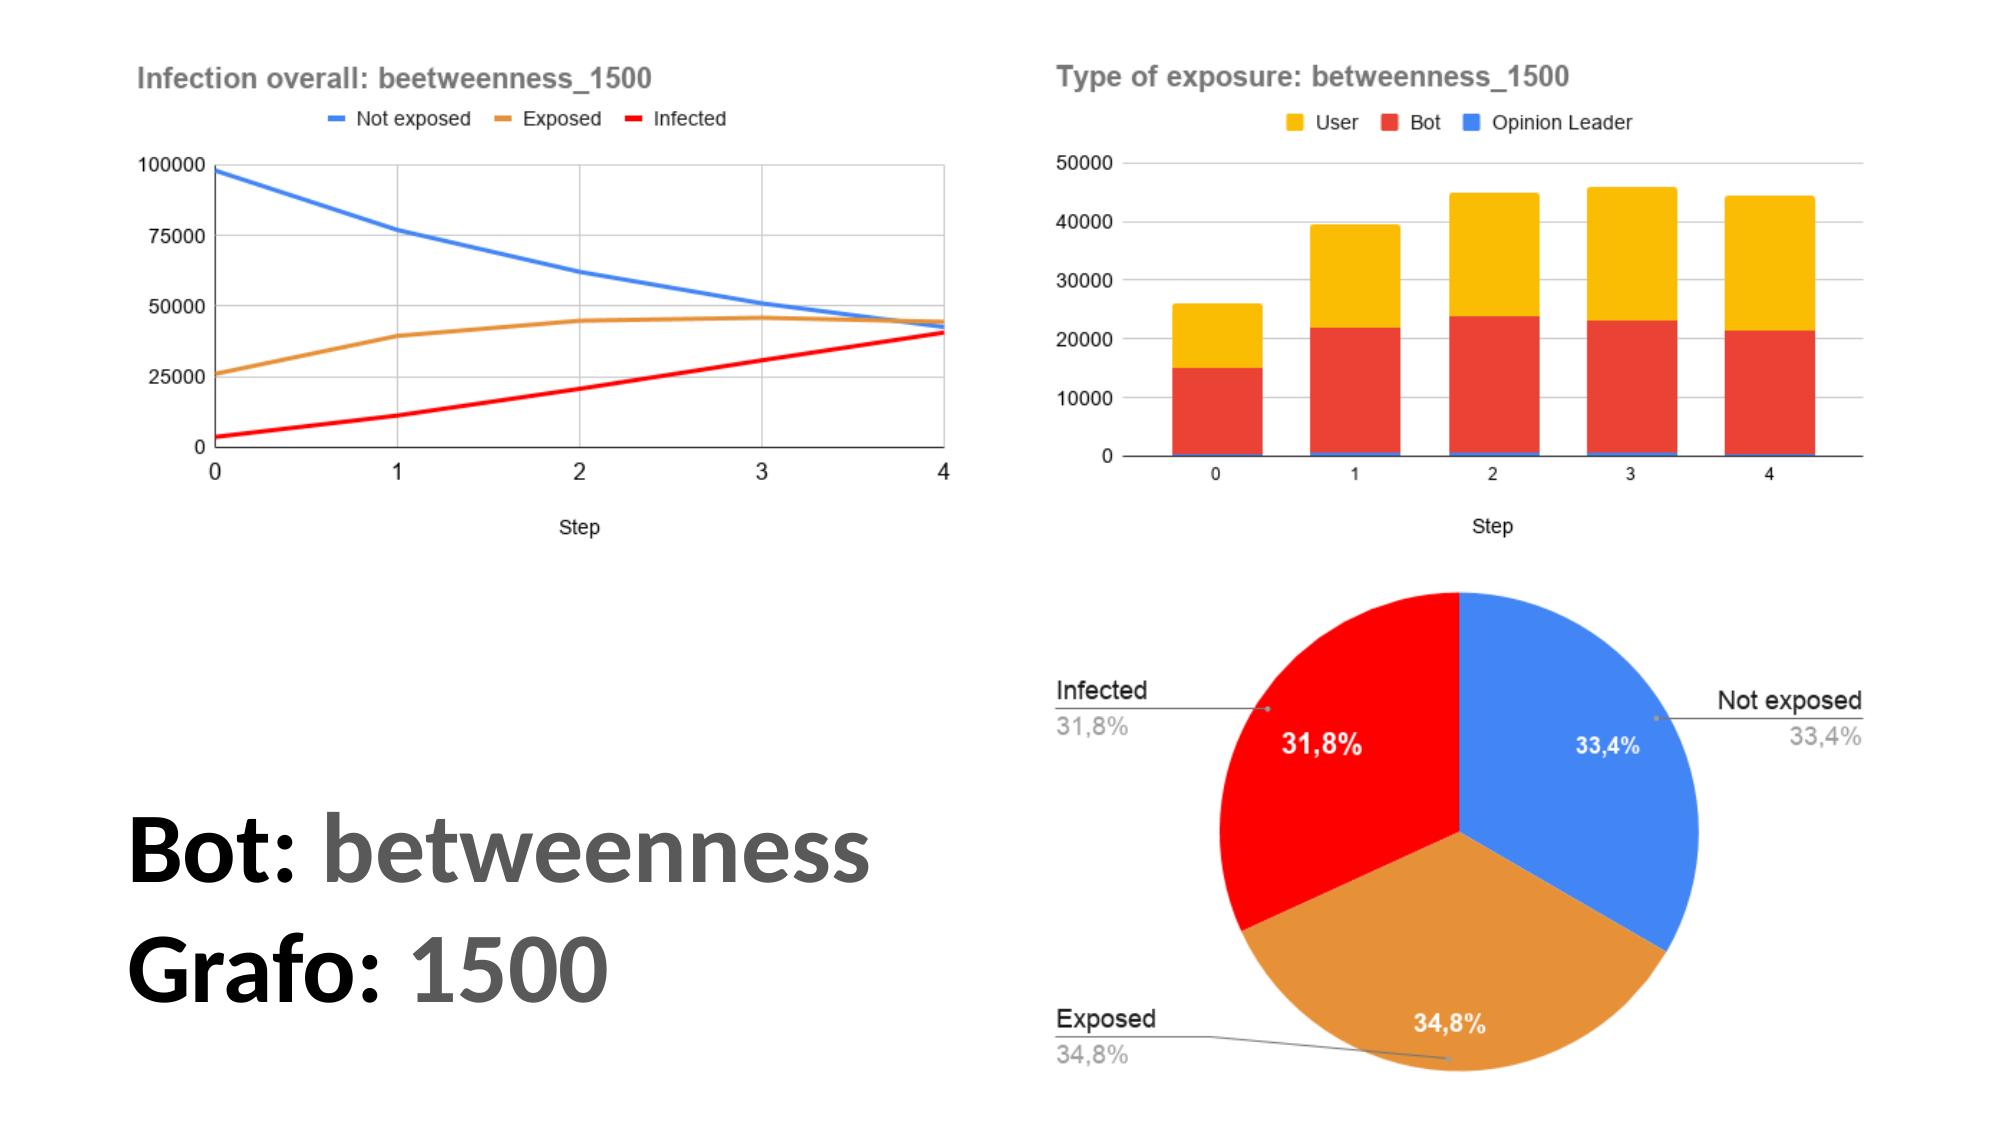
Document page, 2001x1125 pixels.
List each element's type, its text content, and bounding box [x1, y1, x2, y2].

picture [1034, 566, 1885, 1098]
text_box Bot: betweenness Grafo: 1500 [112, 775, 1034, 1031]
picture [1034, 32, 1885, 565]
picture [115, 34, 966, 567]
